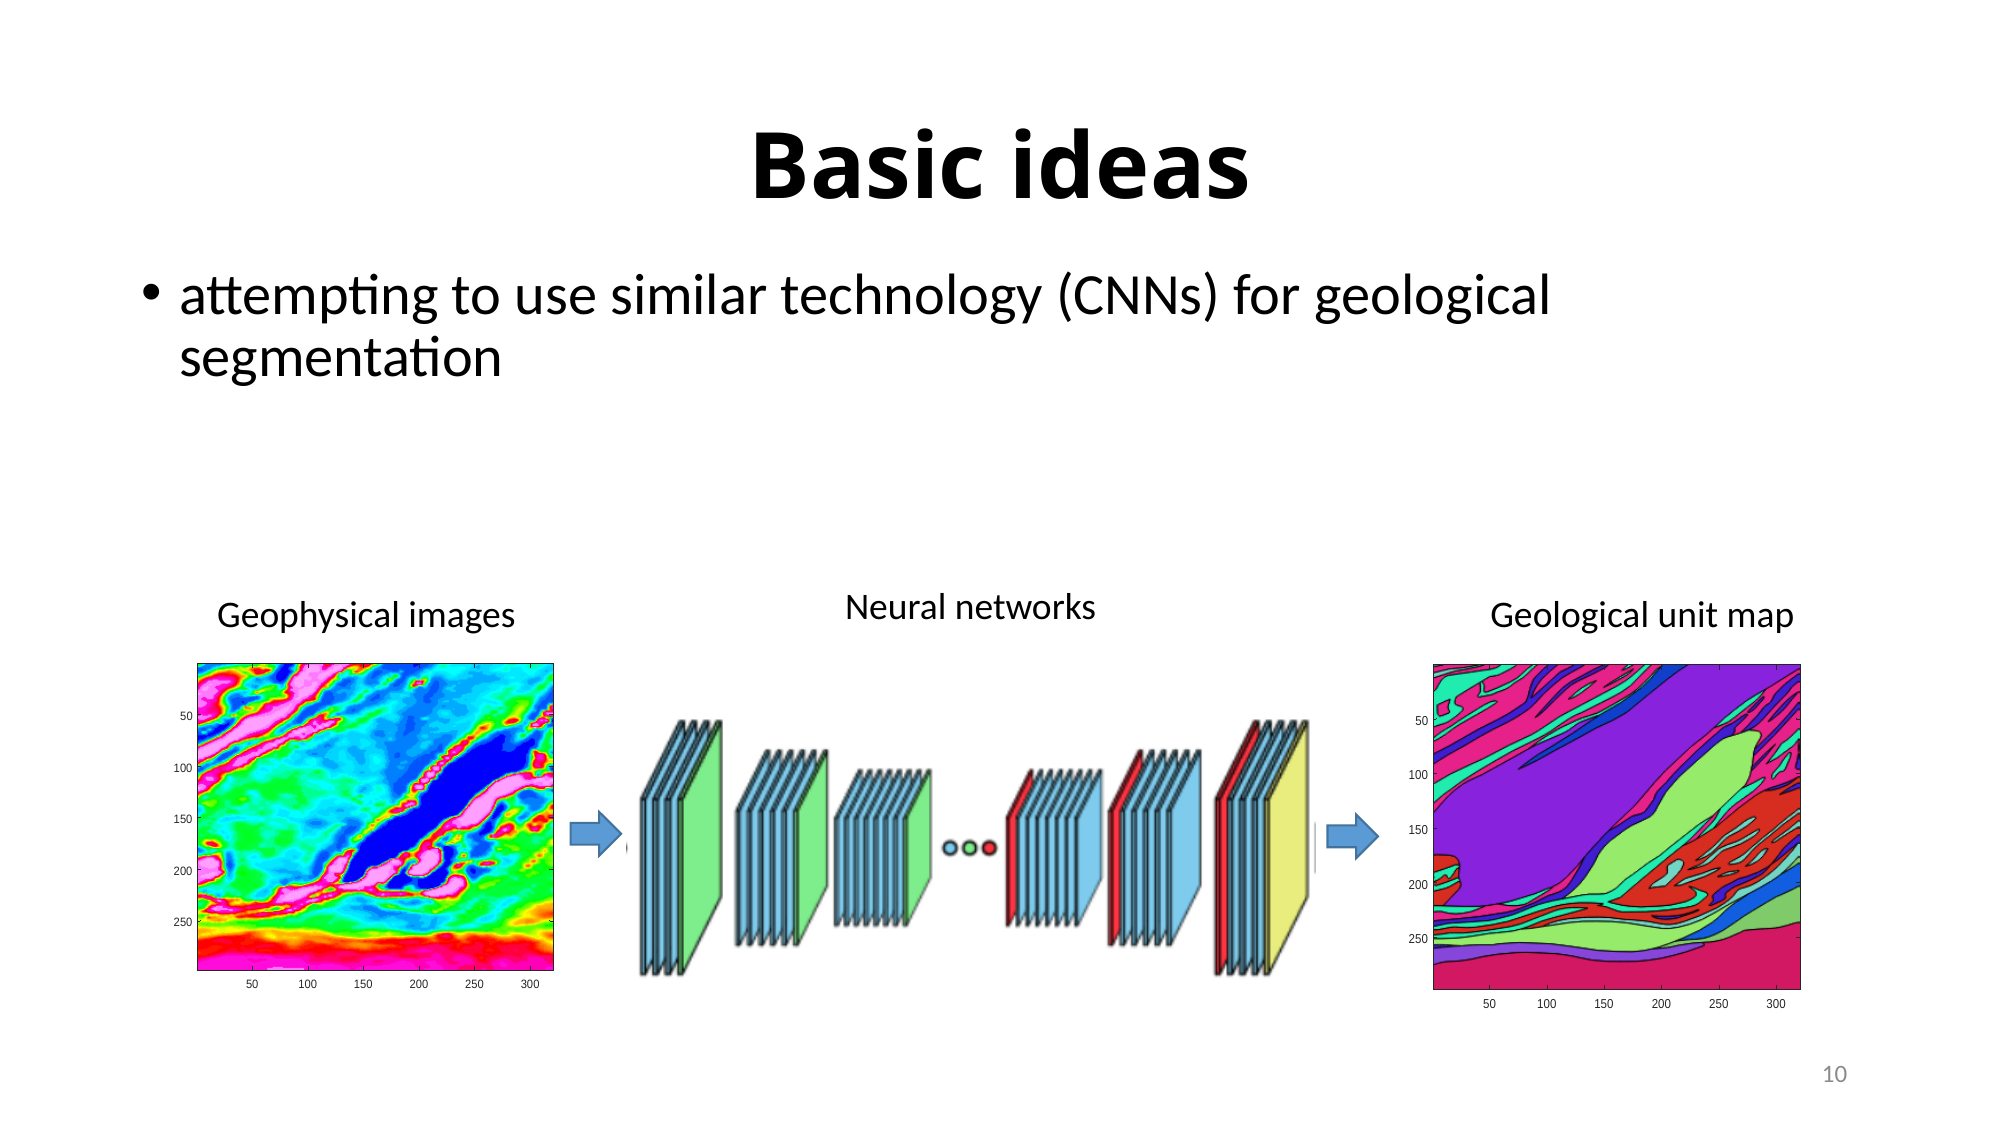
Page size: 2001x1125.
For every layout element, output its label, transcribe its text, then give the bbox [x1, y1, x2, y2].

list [626, 679, 1316, 1007]
text_box Neural networks [830, 574, 1112, 635]
picture [137, 635, 596, 1011]
picture [1371, 635, 1844, 1033]
title Basic ideas [137, 59, 1863, 278]
text_box Geological unit map [1475, 582, 1810, 635]
slide_number 10 [1412, 1042, 1863, 1103]
text_box Geophysical images [202, 582, 531, 635]
text_box attempting to use similar technology (CNNs) for geological segmentation [126, 256, 1852, 971]
